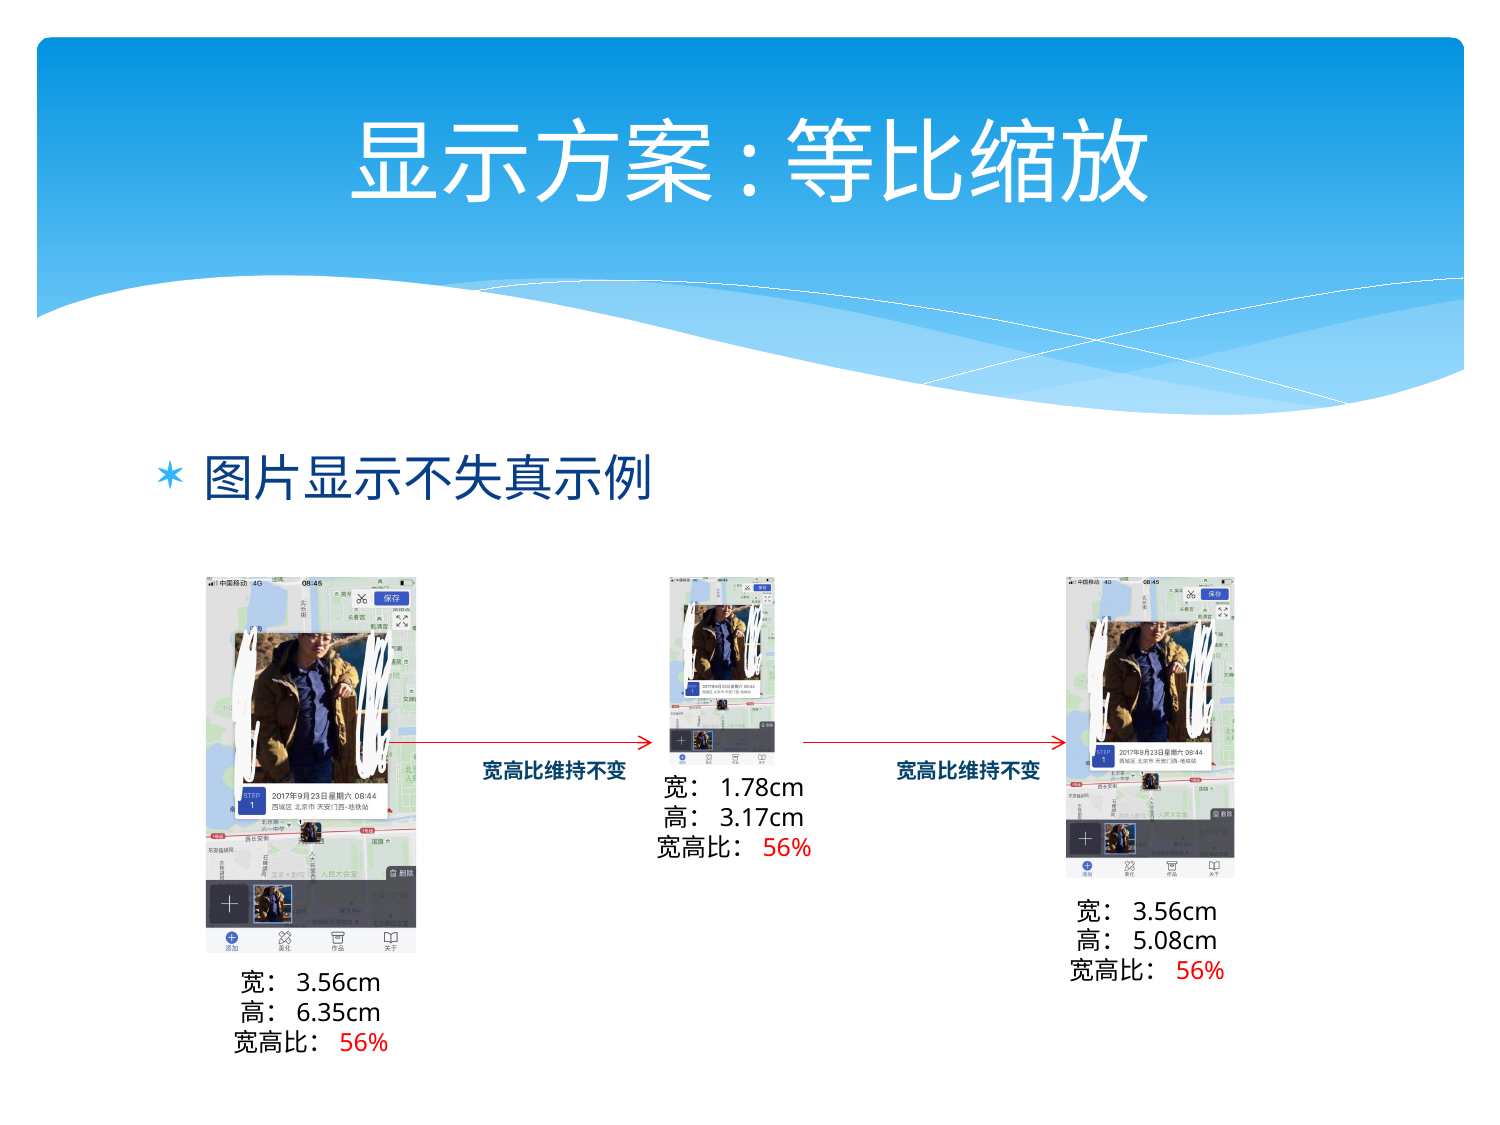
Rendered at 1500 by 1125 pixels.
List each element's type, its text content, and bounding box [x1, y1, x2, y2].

text_box 宽：3.56cm 高：5.08cm 宽高比：56% [1037, 887, 1258, 1023]
text_box 宽高比维持不变 [467, 750, 719, 791]
text_box 宽高比维持不变 [881, 752, 1059, 791]
text_box 宽：3.56cm 高：6.35cm 宽高比：56% [201, 958, 421, 1094]
title 显示方案:等比缩放 [75, 55, 1425, 261]
text_box 宽：1.78cm 高：3.17cm 宽高比：56% [546, 764, 922, 899]
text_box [669, 576, 775, 765]
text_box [205, 576, 417, 953]
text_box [1065, 576, 1235, 878]
list 图片显示不失真示例 [143, 438, 1359, 587]
